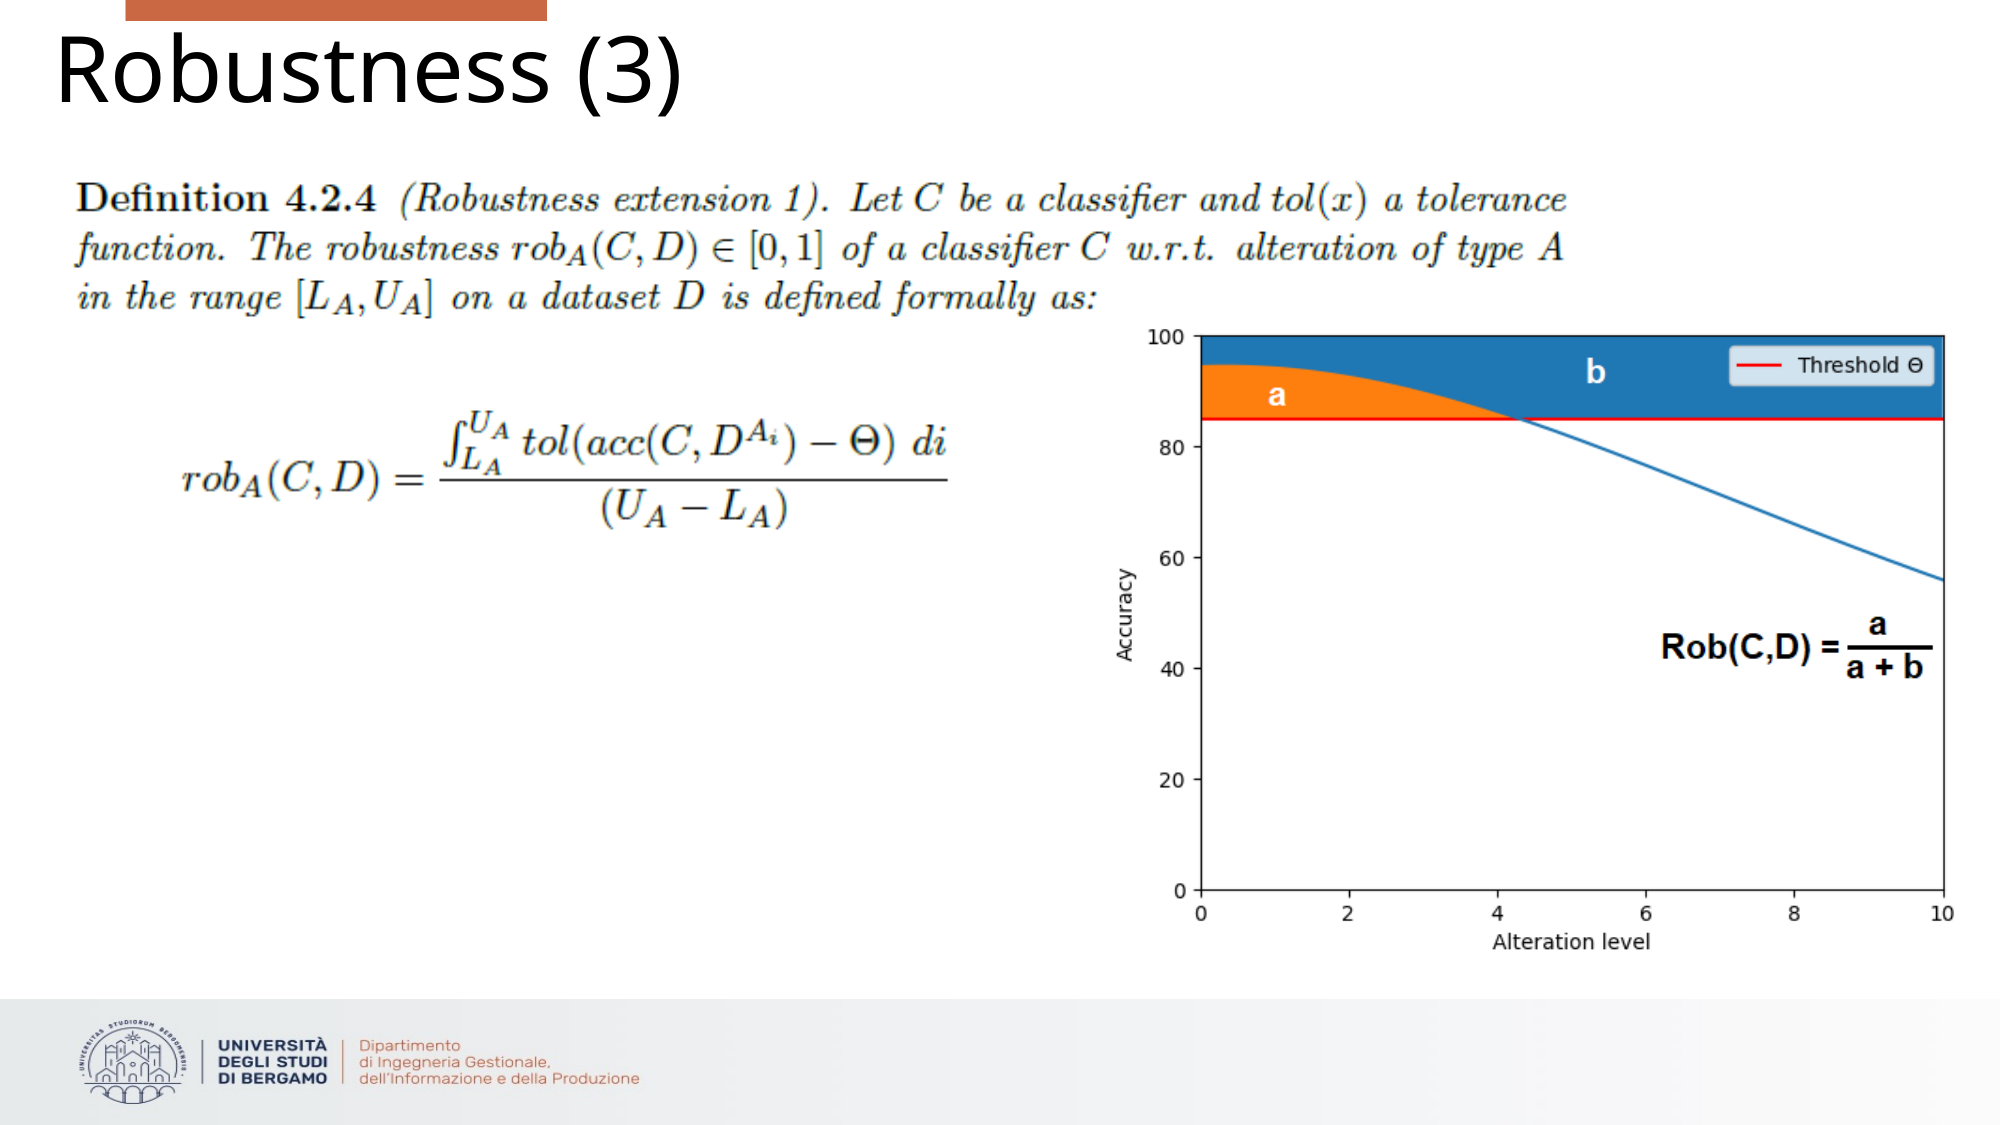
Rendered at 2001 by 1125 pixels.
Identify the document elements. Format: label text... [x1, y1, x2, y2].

picture [151, 383, 1001, 558]
title Robustness (3) [38, 0, 908, 156]
picture [52, 155, 1975, 970]
